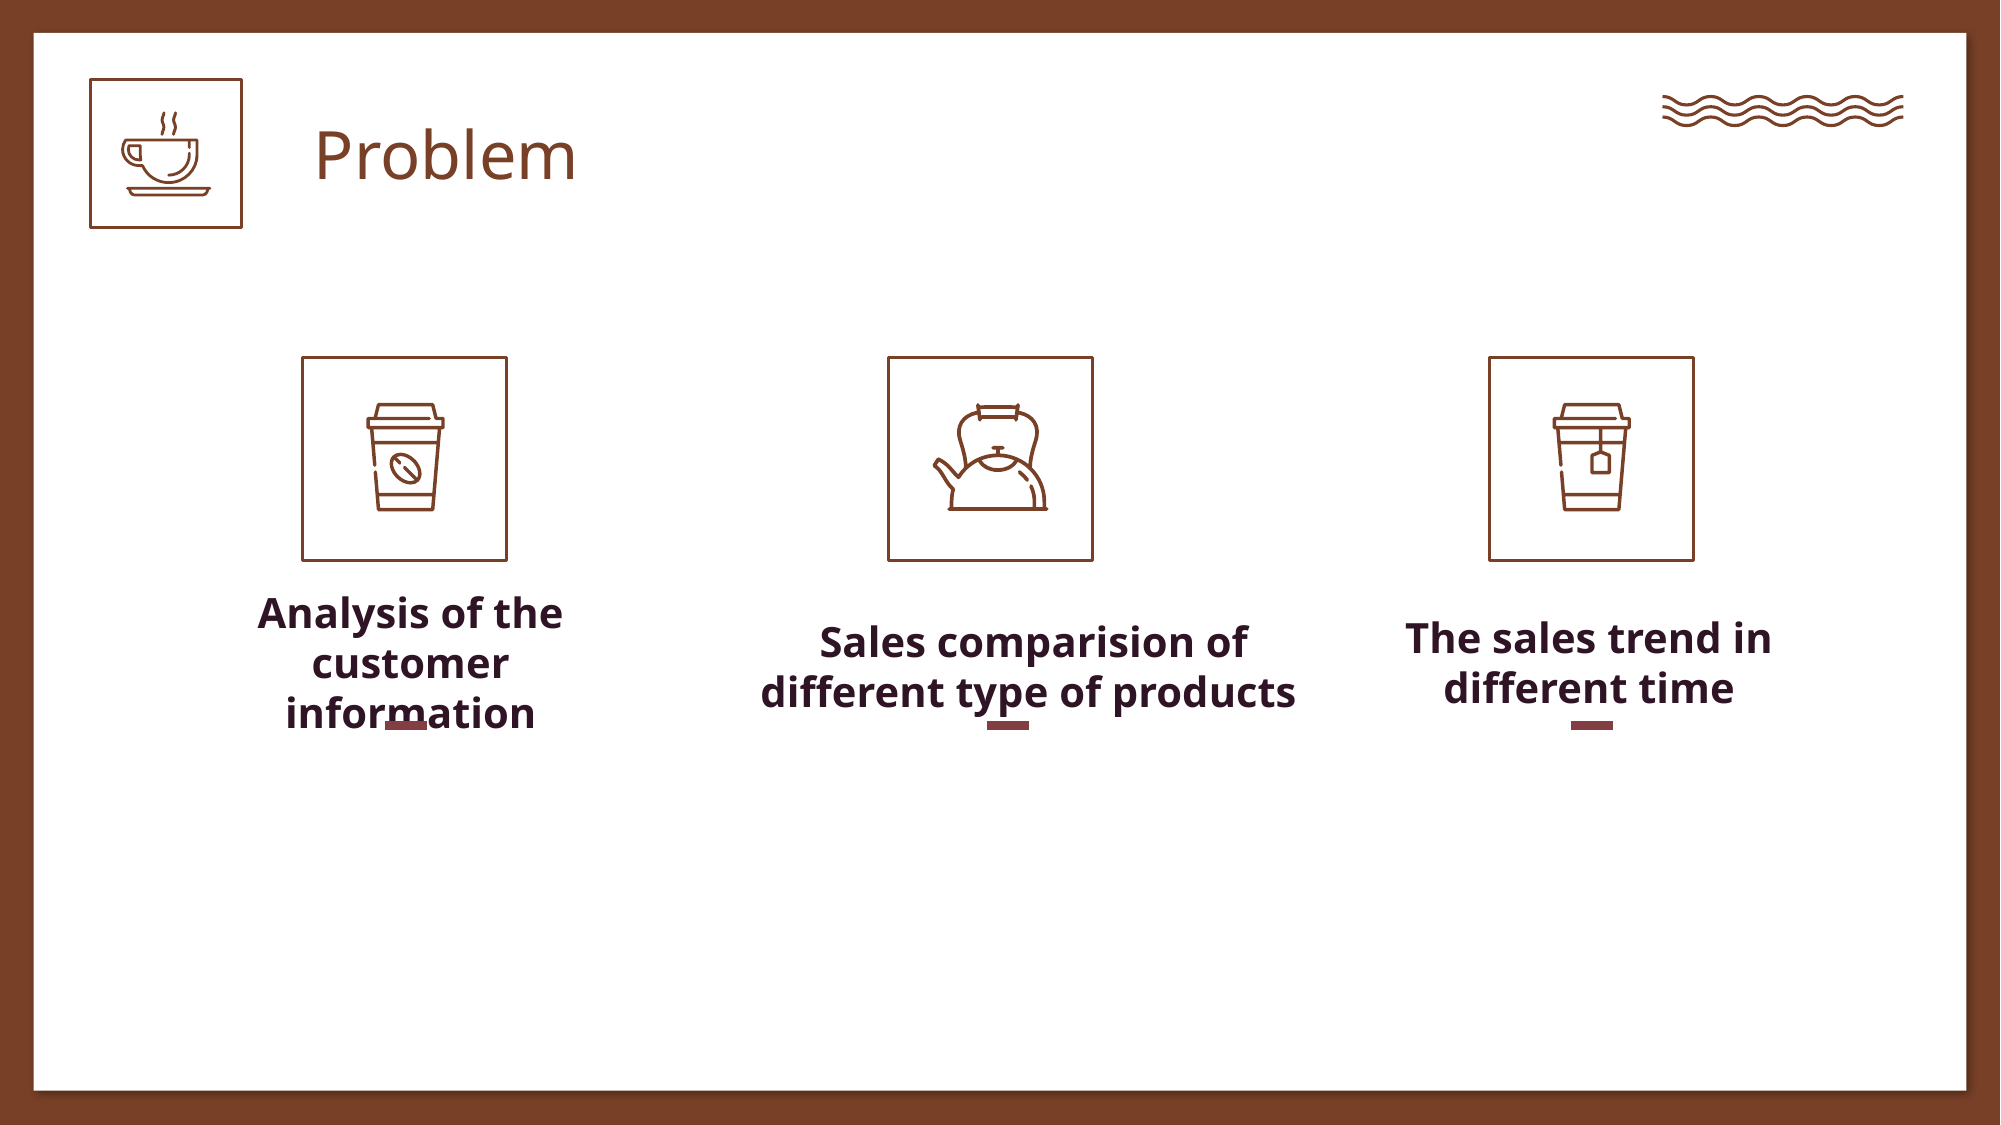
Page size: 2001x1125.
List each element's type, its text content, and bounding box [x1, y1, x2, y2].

text_box Problem [299, 105, 692, 201]
text_box Analysis of the customer information [165, 617, 657, 707]
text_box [1662, 96, 1904, 126]
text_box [1489, 357, 1694, 561]
text_box Sales comparision of different type of products [723, 620, 1344, 711]
text_box The sales trend in different time [1343, 617, 1835, 707]
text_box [302, 357, 507, 561]
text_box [90, 79, 242, 228]
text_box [888, 357, 1093, 561]
